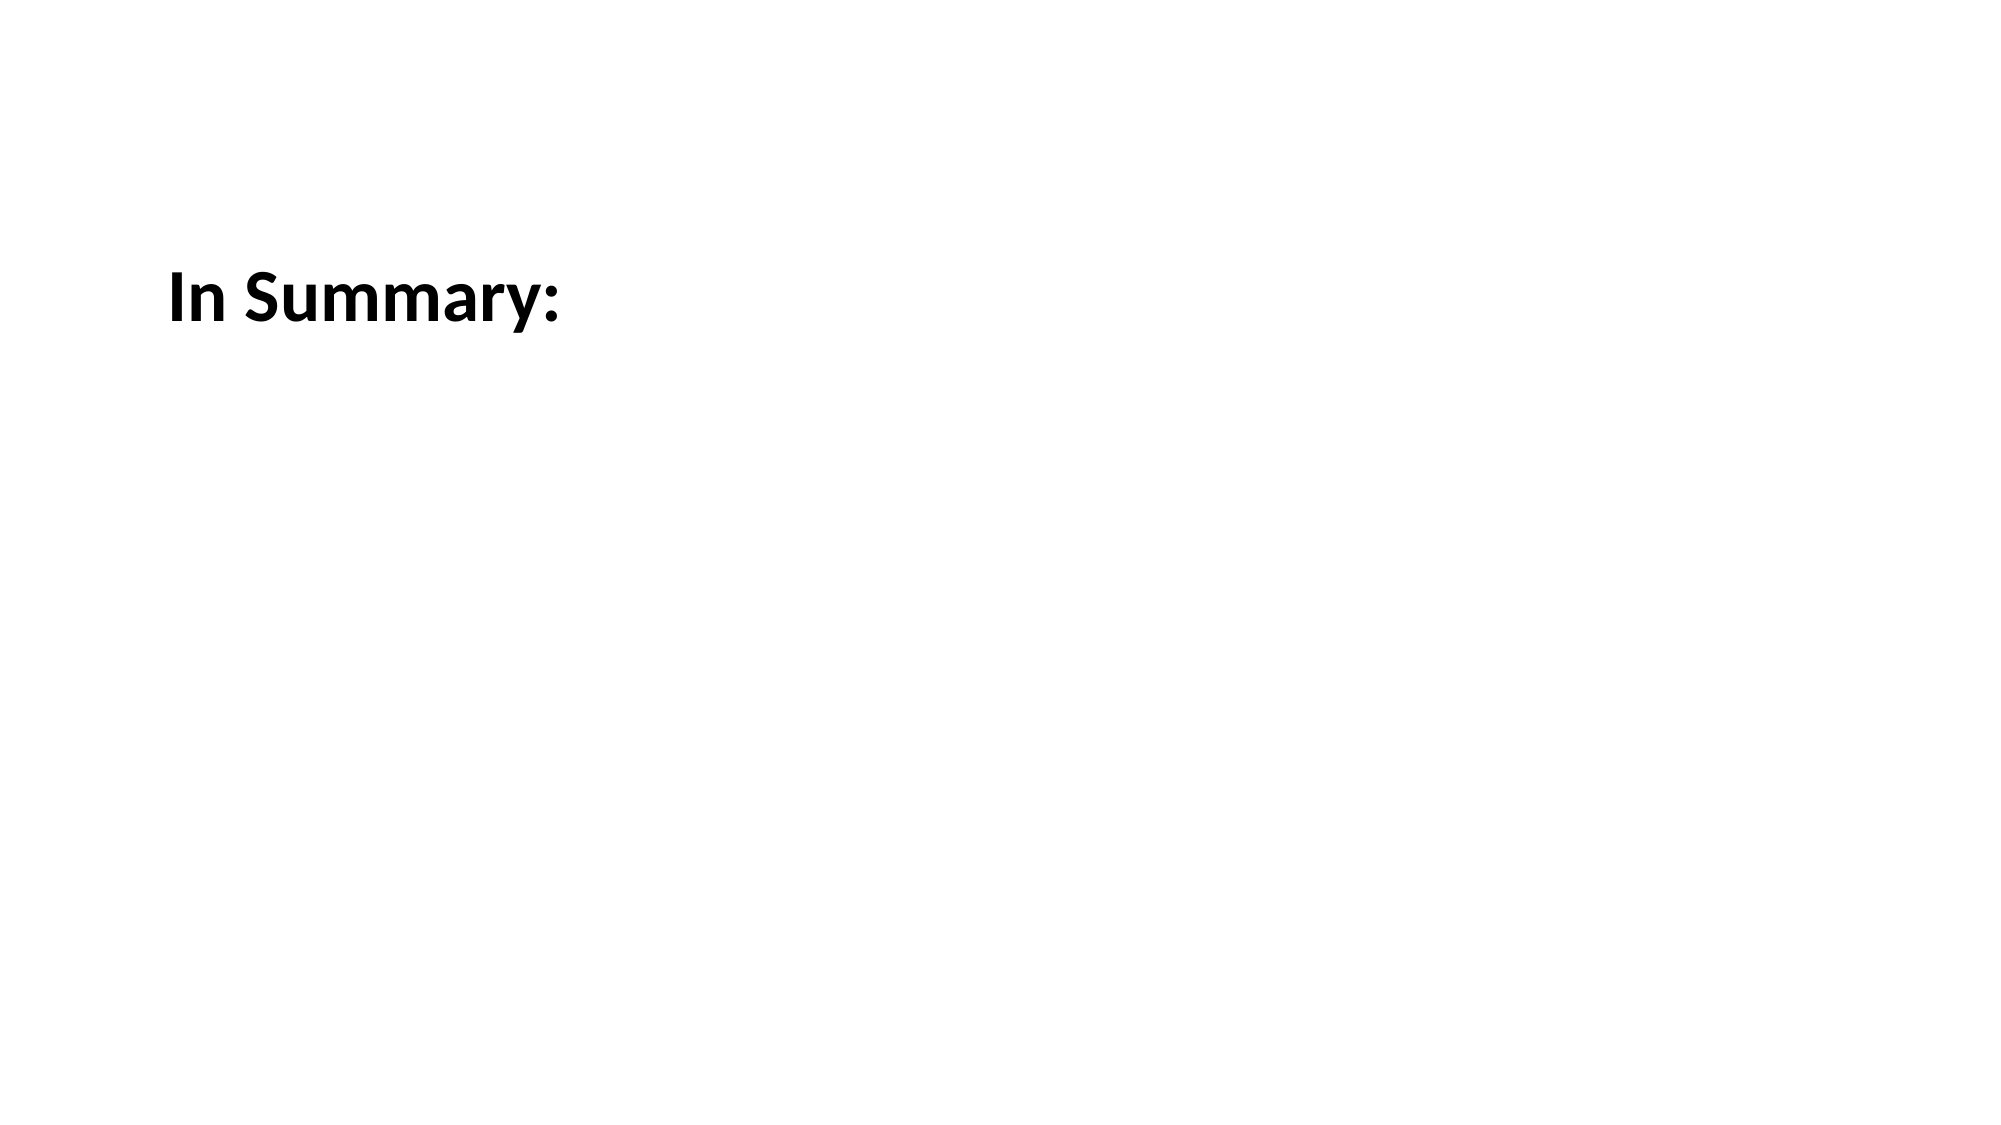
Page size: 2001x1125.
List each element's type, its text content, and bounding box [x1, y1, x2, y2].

text_box In Summary: [152, 238, 1963, 948]
